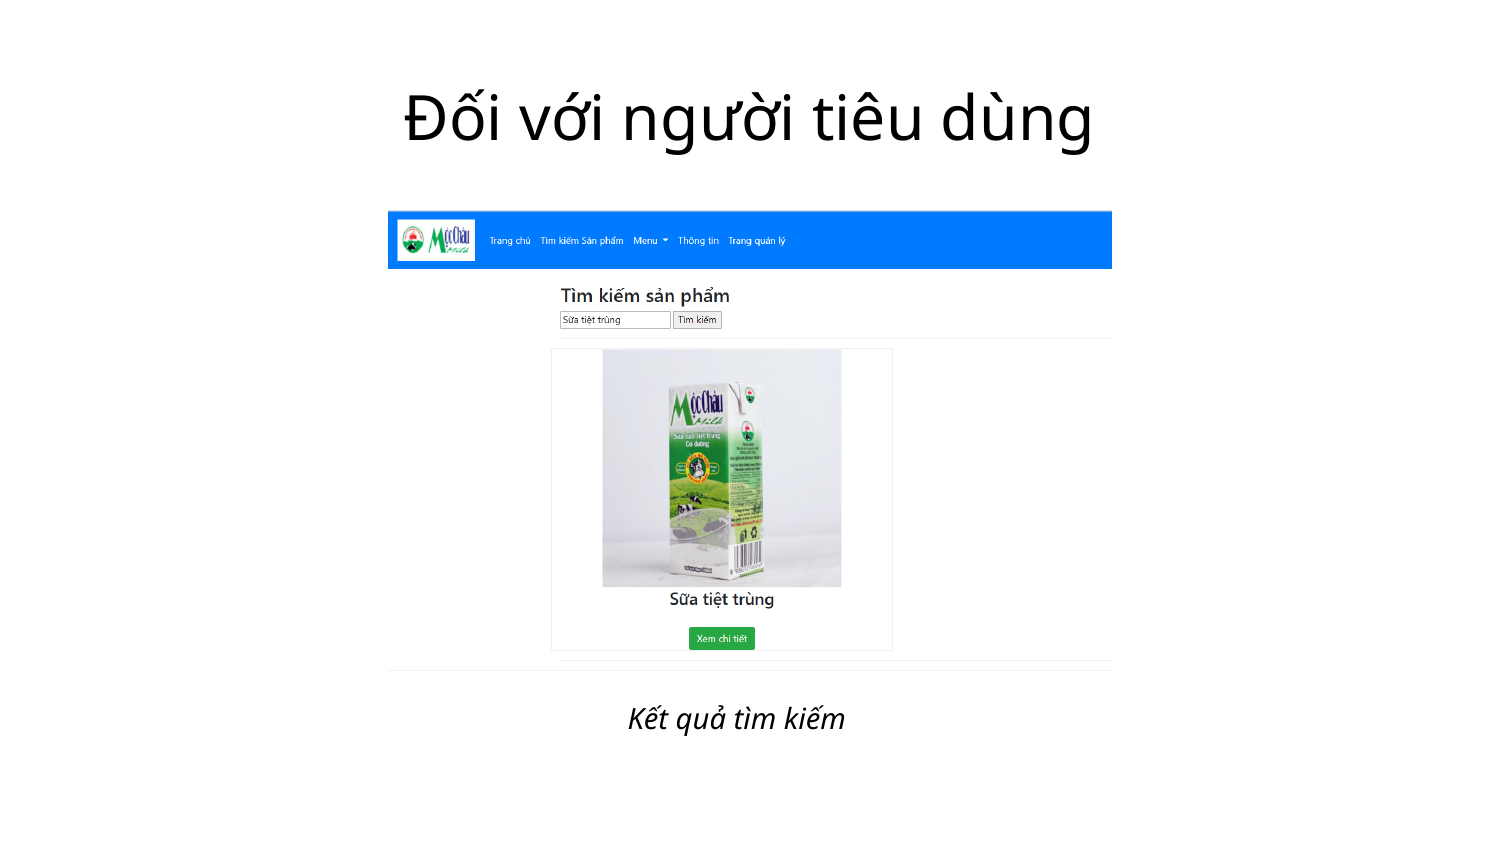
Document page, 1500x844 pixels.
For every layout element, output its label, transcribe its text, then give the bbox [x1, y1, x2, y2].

picture [388, 210, 1112, 672]
text_box Kết quả tìm kiếm [463, 680, 1092, 756]
title Đối với người tiêu dùng [75, 57, 1425, 169]
